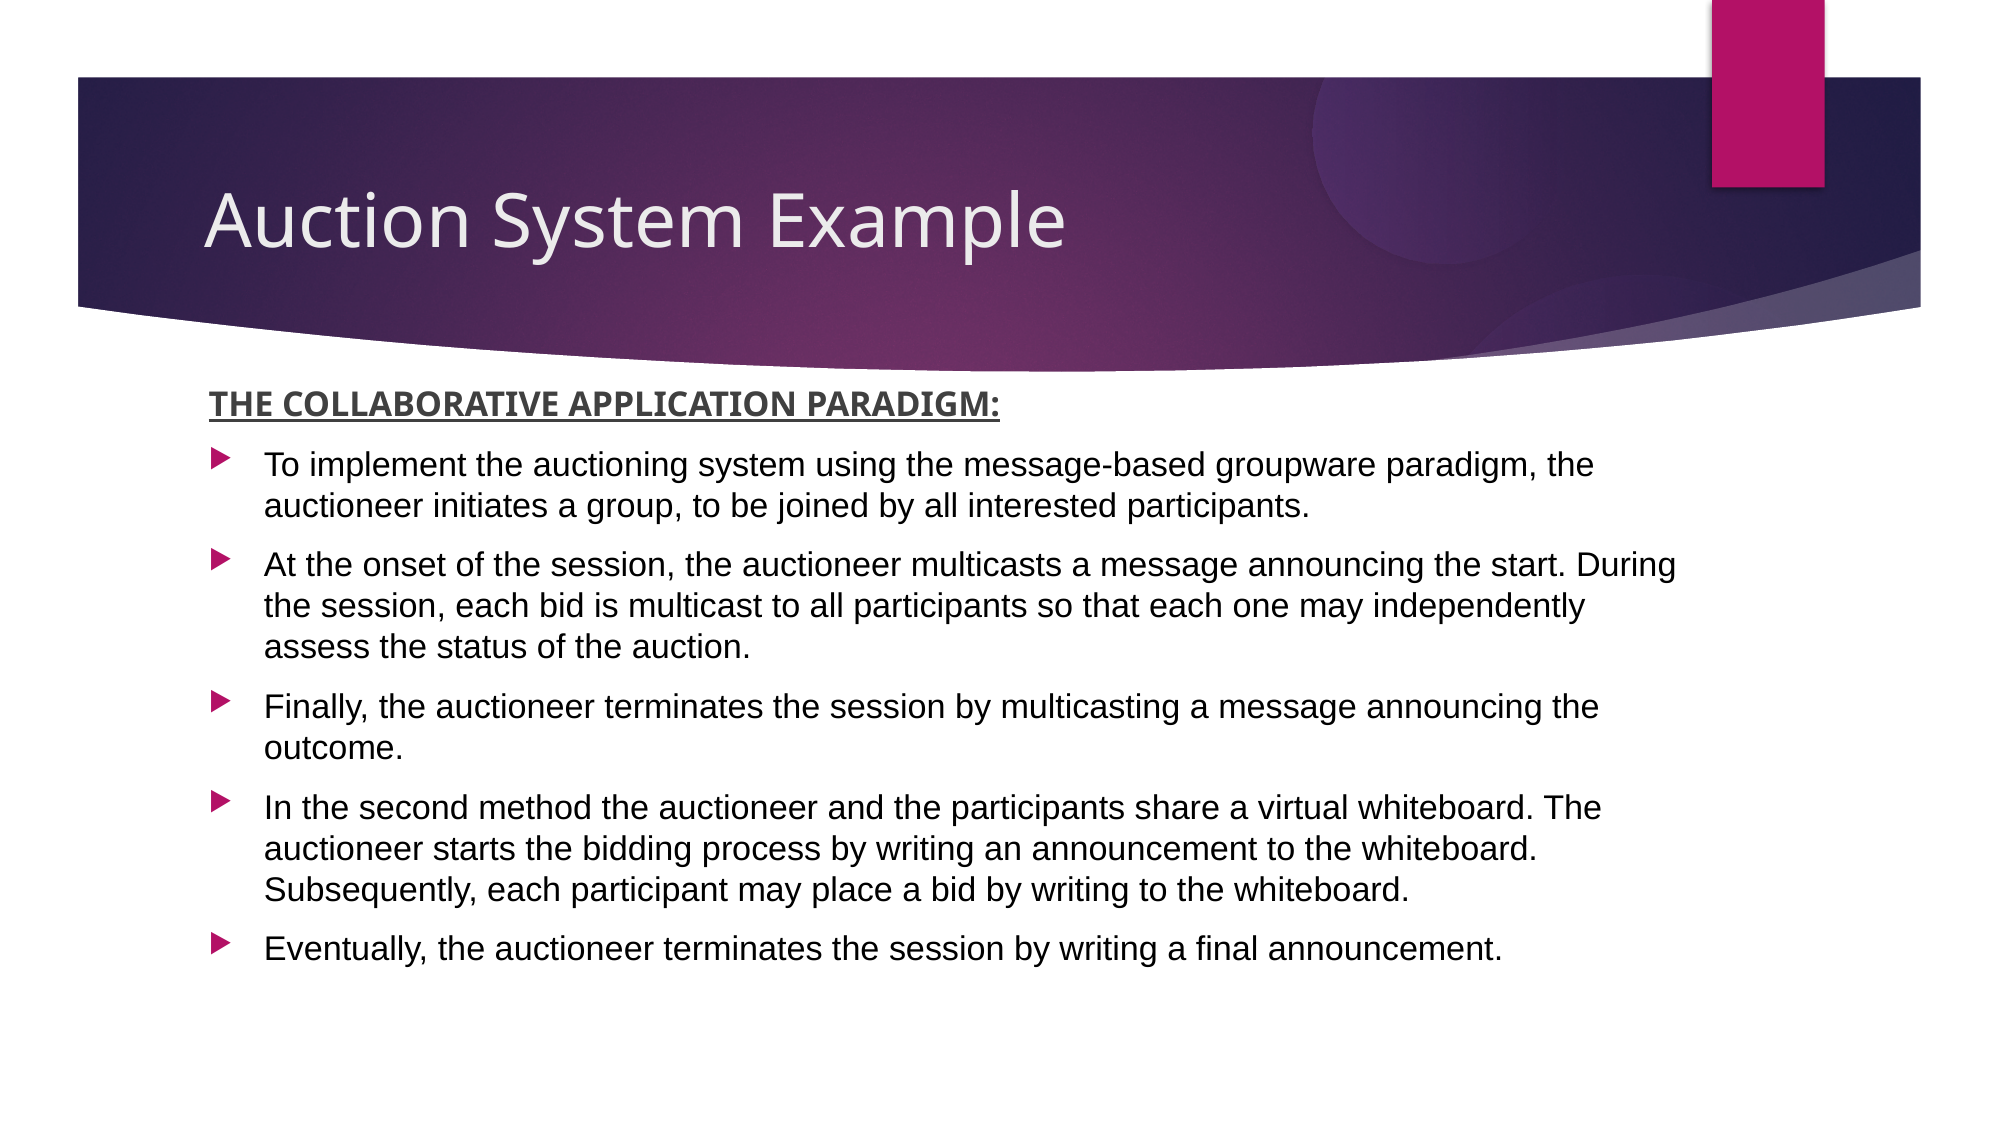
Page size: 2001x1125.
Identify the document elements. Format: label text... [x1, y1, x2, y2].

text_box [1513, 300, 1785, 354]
picture [79, 78, 1920, 371]
text_box THE COLLABORATIVE APPLICATION PARADIGM: To implement the auctioning system using the message-based groupware paradigm, the auctioneer initiates a group, to be joined by all interested participants. At the onset of the session, the auctioneer multicasts a message announcing the start. During the session, each bid is multicast to all participants so that each one may independently assess the status of the auction. Finally, the auctioneer terminates the session by multicasting a message announcing the outcome. In the second method the auctioneer and the participants share a virtual whiteboard. The auctioneer starts the bidding process by writing an announcement to the whiteboard. Subsequently, each participant may place a bid by writing to the whiteboard. Eventually, the auctioneer terminates the session by writing a final announcement. [193, 375, 1695, 979]
text_box Auction System Example [189, 159, 1627, 276]
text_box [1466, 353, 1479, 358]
